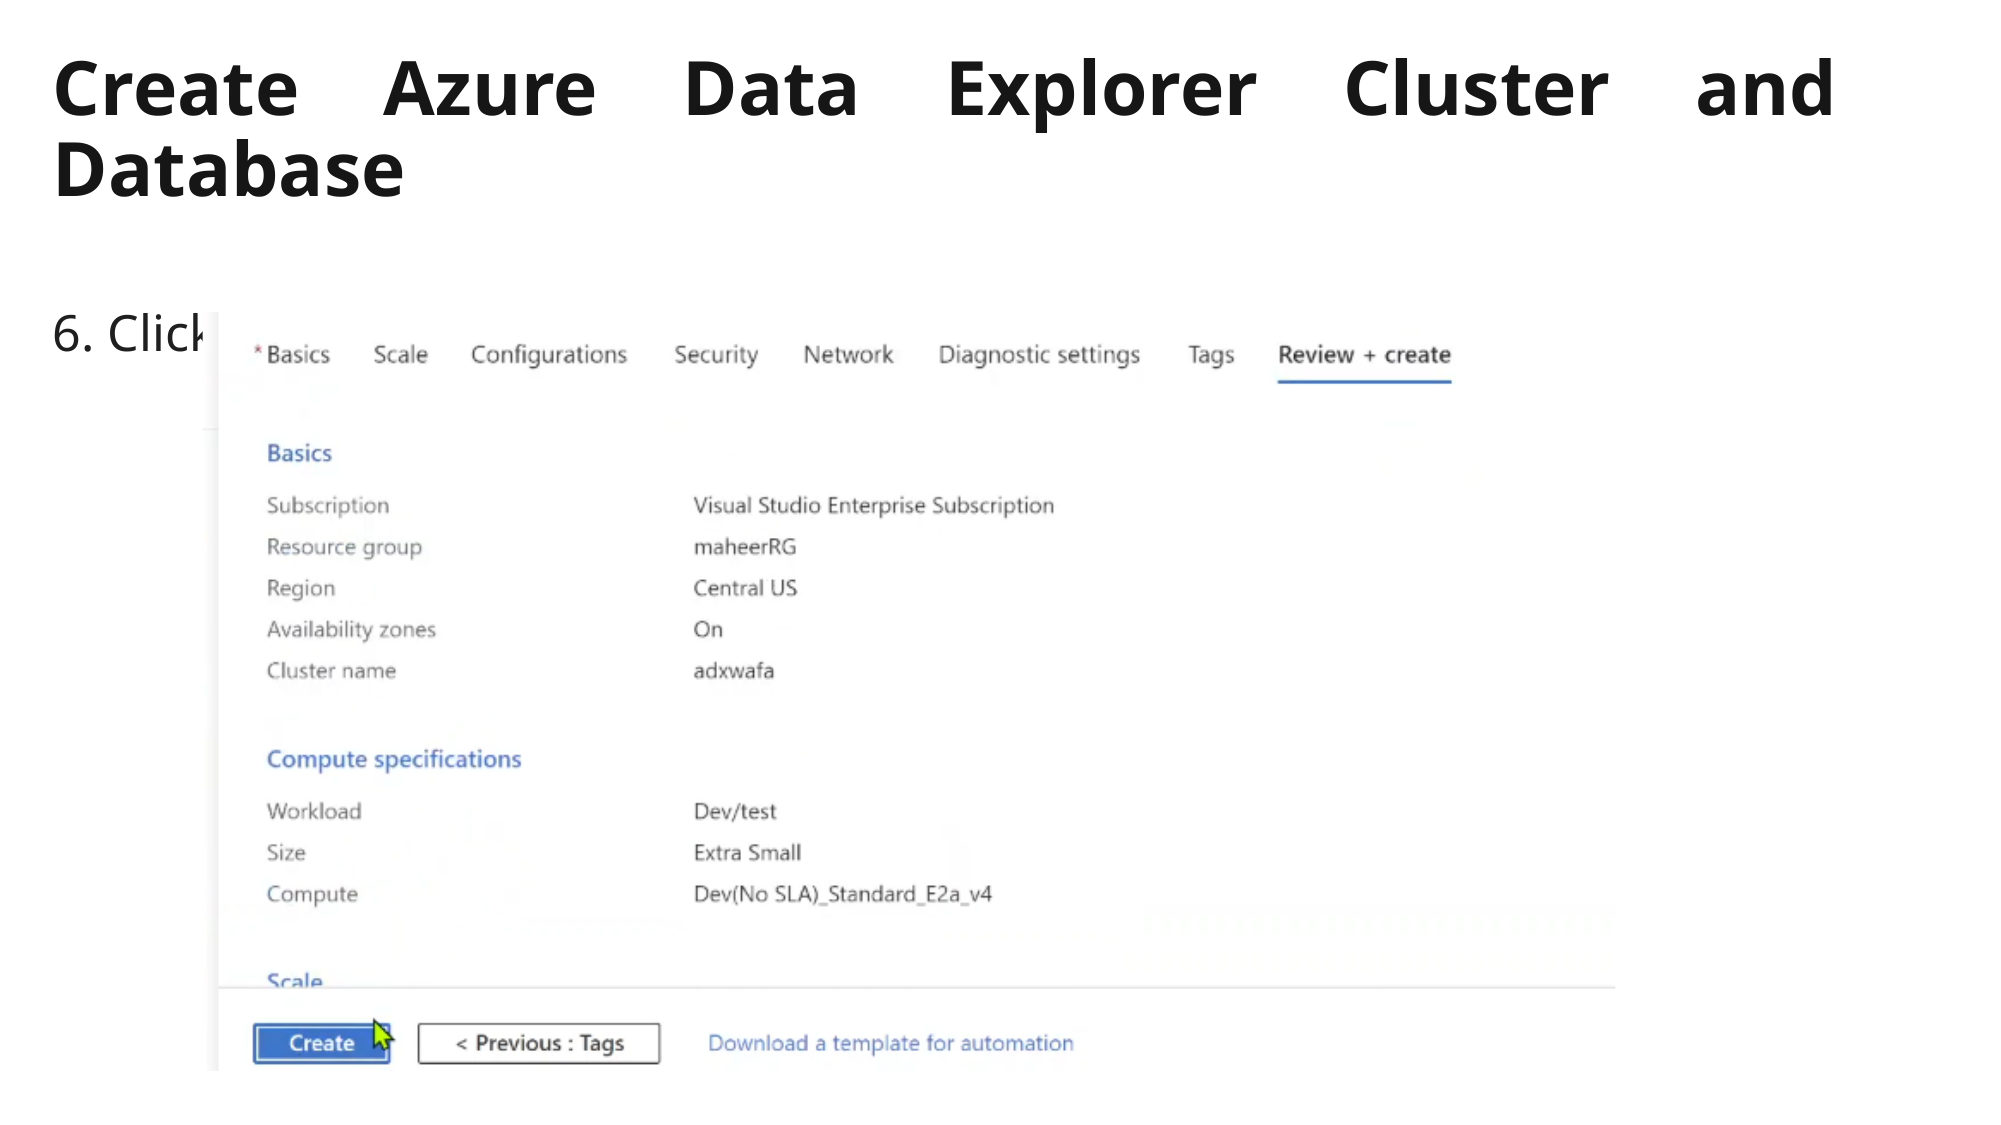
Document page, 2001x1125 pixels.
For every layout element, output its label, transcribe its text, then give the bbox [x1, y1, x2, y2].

picture [202, 312, 1616, 1072]
subtitle Create Azure Data Explorer Cluster and Database 6. Click Review + create –-- Once validation done --- Hit Create [37, 43, 1854, 1091]
